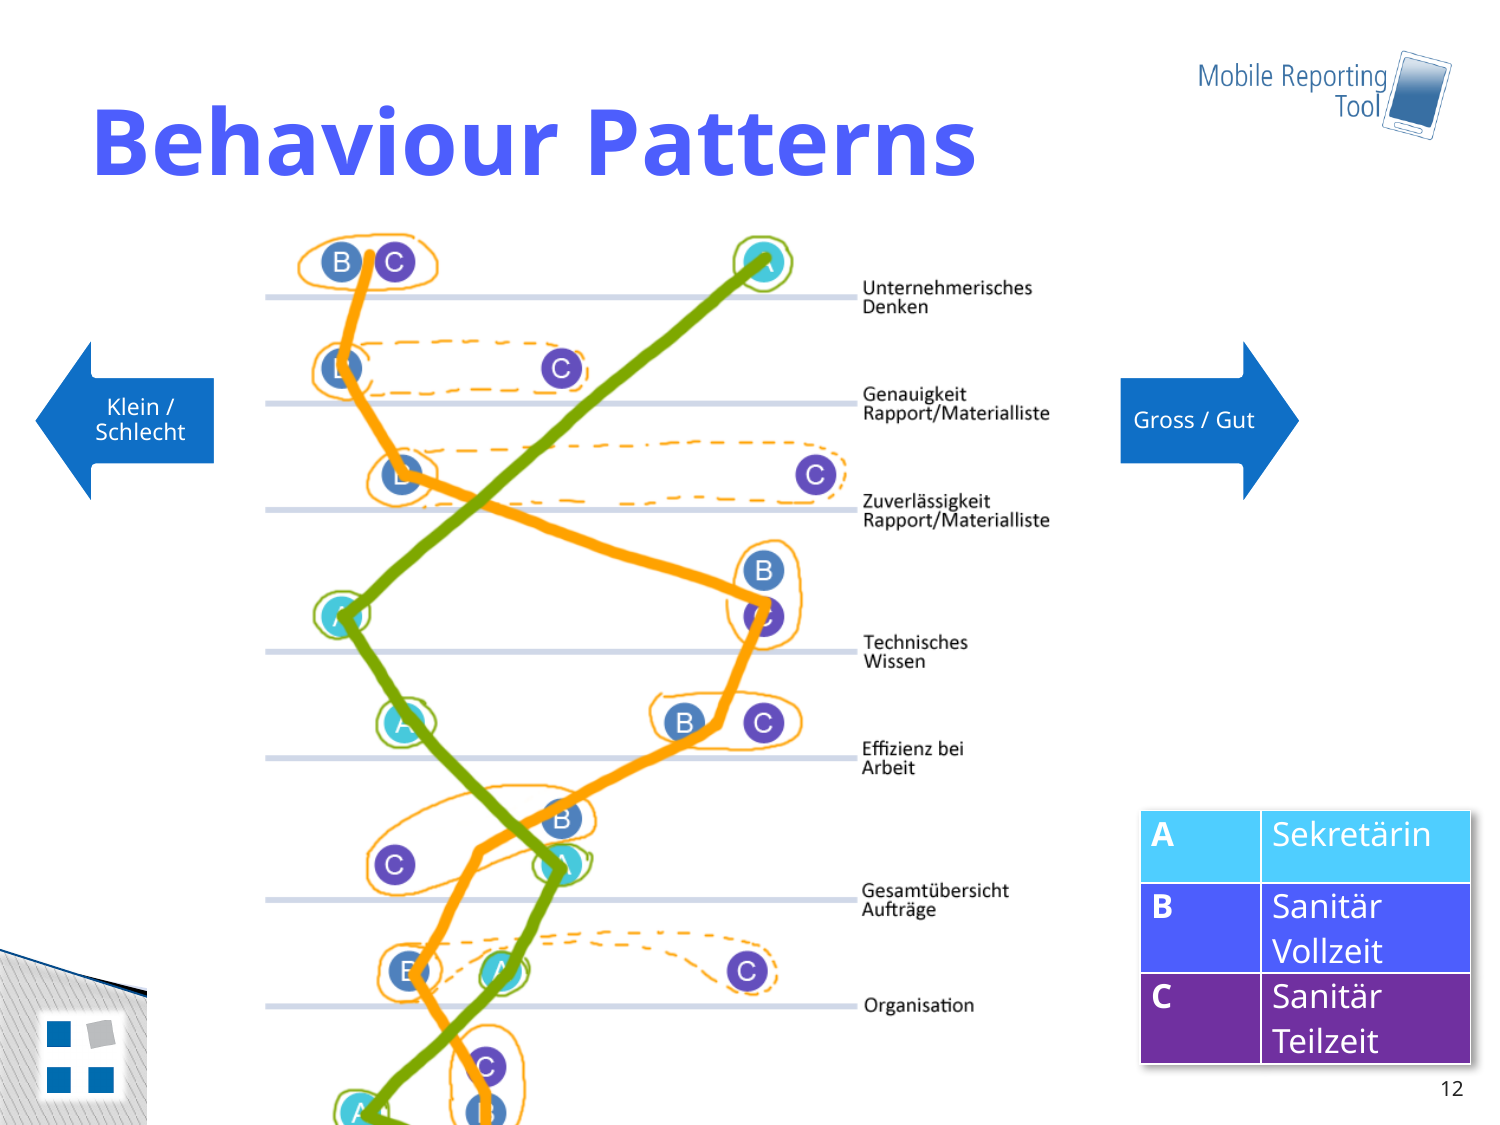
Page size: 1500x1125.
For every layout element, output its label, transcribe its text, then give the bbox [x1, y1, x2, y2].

picture [147, 227, 1093, 325]
table_cell B [1141, 884, 1260, 972]
slide_number 12 [1418, 1072, 1479, 1112]
picture [1187, 42, 1459, 149]
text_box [29, 325, 1306, 516]
title Behaviour Patterns [75, 45, 1425, 233]
picture [147, 516, 1093, 1125]
table_cell Sanitär Teilzeit [1262, 974, 1470, 1063]
table_cell Sanitär Vollzeit [1262, 884, 1470, 972]
table_header Sekretärin [1262, 811, 1470, 882]
table_cell C [1141, 974, 1260, 1063]
picture [47, 1020, 117, 1093]
table_header A [1141, 811, 1260, 882]
